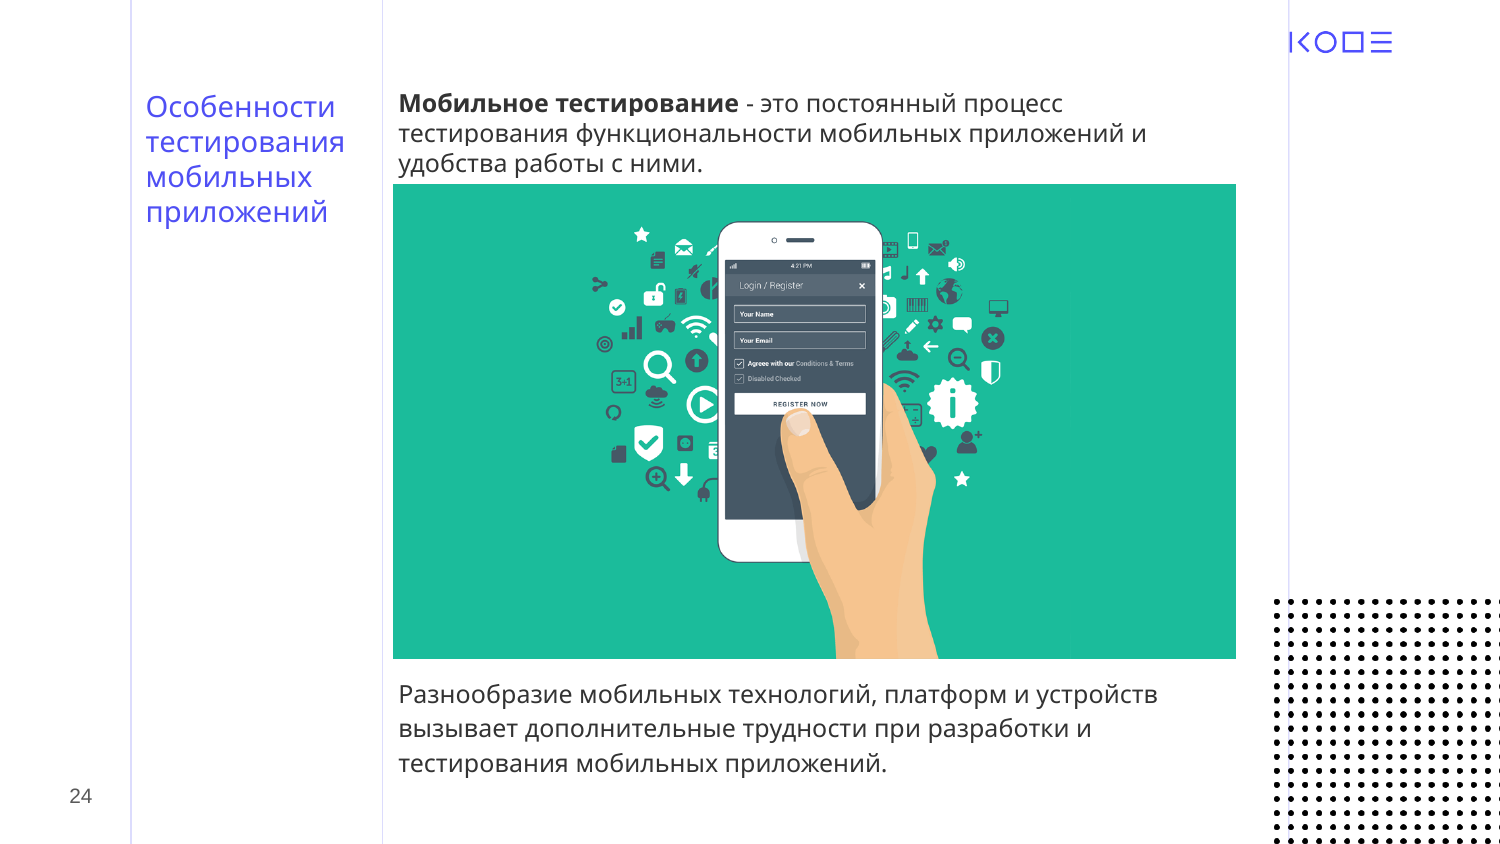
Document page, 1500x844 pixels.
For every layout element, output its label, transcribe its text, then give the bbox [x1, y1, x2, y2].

picture [0, 0, 1500, 844]
list Разнообразие мобильных технологий, платформ и устройств вызывает дополнительные трудности при разработки и тестирования мобильных приложений. [383, 658, 1272, 819]
title Особенности тестирования мобильных приложений [130, 72, 384, 233]
text_box Мобильное тестирование - это постоянный процесс тестирования функциональности мобильных приложений и удобства работы с ними. [383, 72, 1226, 193]
slide_number ‹#› [17, 763, 108, 828]
